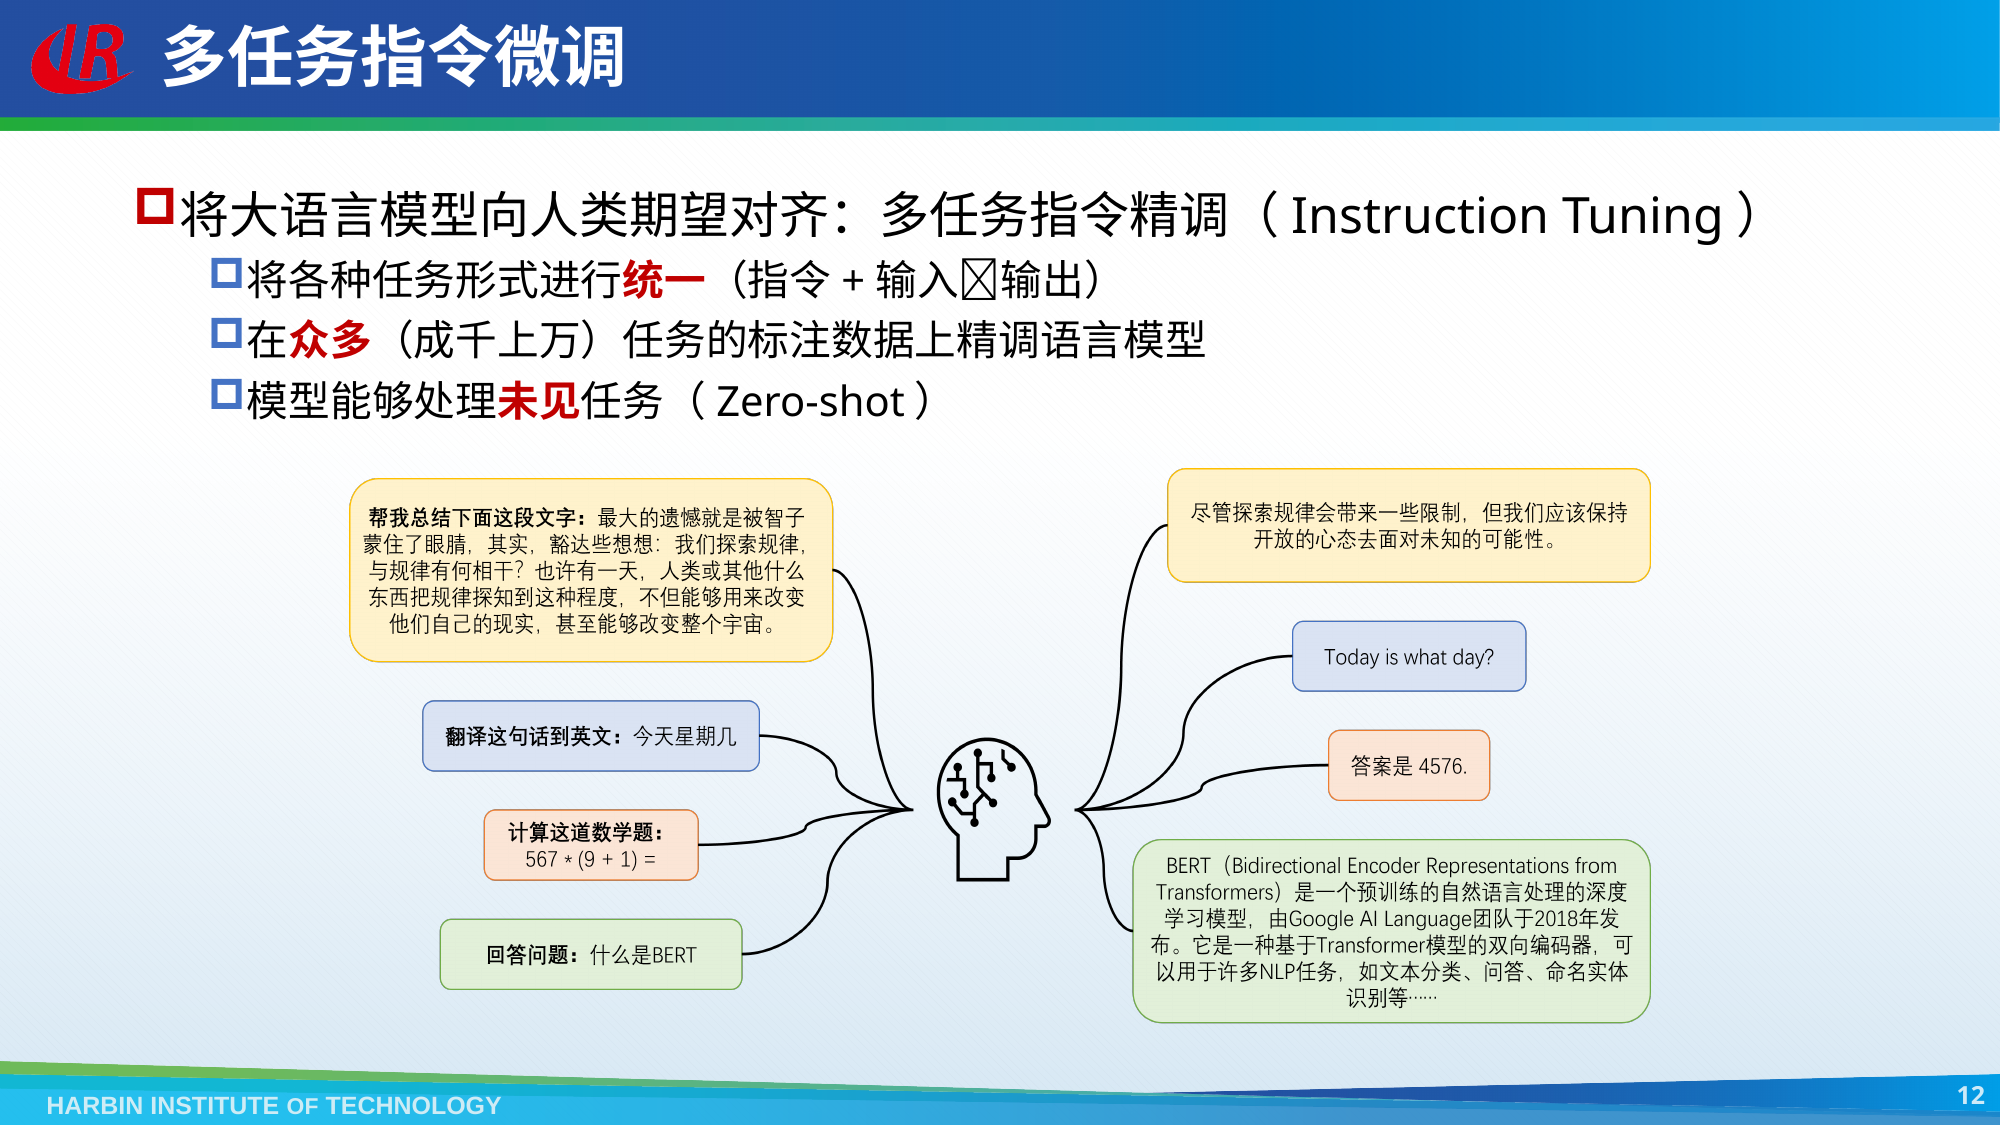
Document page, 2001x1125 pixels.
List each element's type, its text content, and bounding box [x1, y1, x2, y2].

slide_number 12 [1623, 1072, 2000, 1110]
title 多任务指令微调 [145, 16, 1699, 96]
picture [0, 0, 2000, 131]
list 将大语言模型向人类期望对齐：多任务指令精调（Instruction Tuning） 将各种任务形式进行统一（指令+输入输出） 在众多（成千上万）任务的标注数据上精调语言模型 模型能够处理未见任务（Zero-shot） [118, 175, 1890, 1047]
picture [349, 468, 1651, 1024]
picture [0, 1061, 2000, 1125]
footer HARBIN INSTITUTE OF TECHNOLOGY [31, 1081, 843, 1125]
